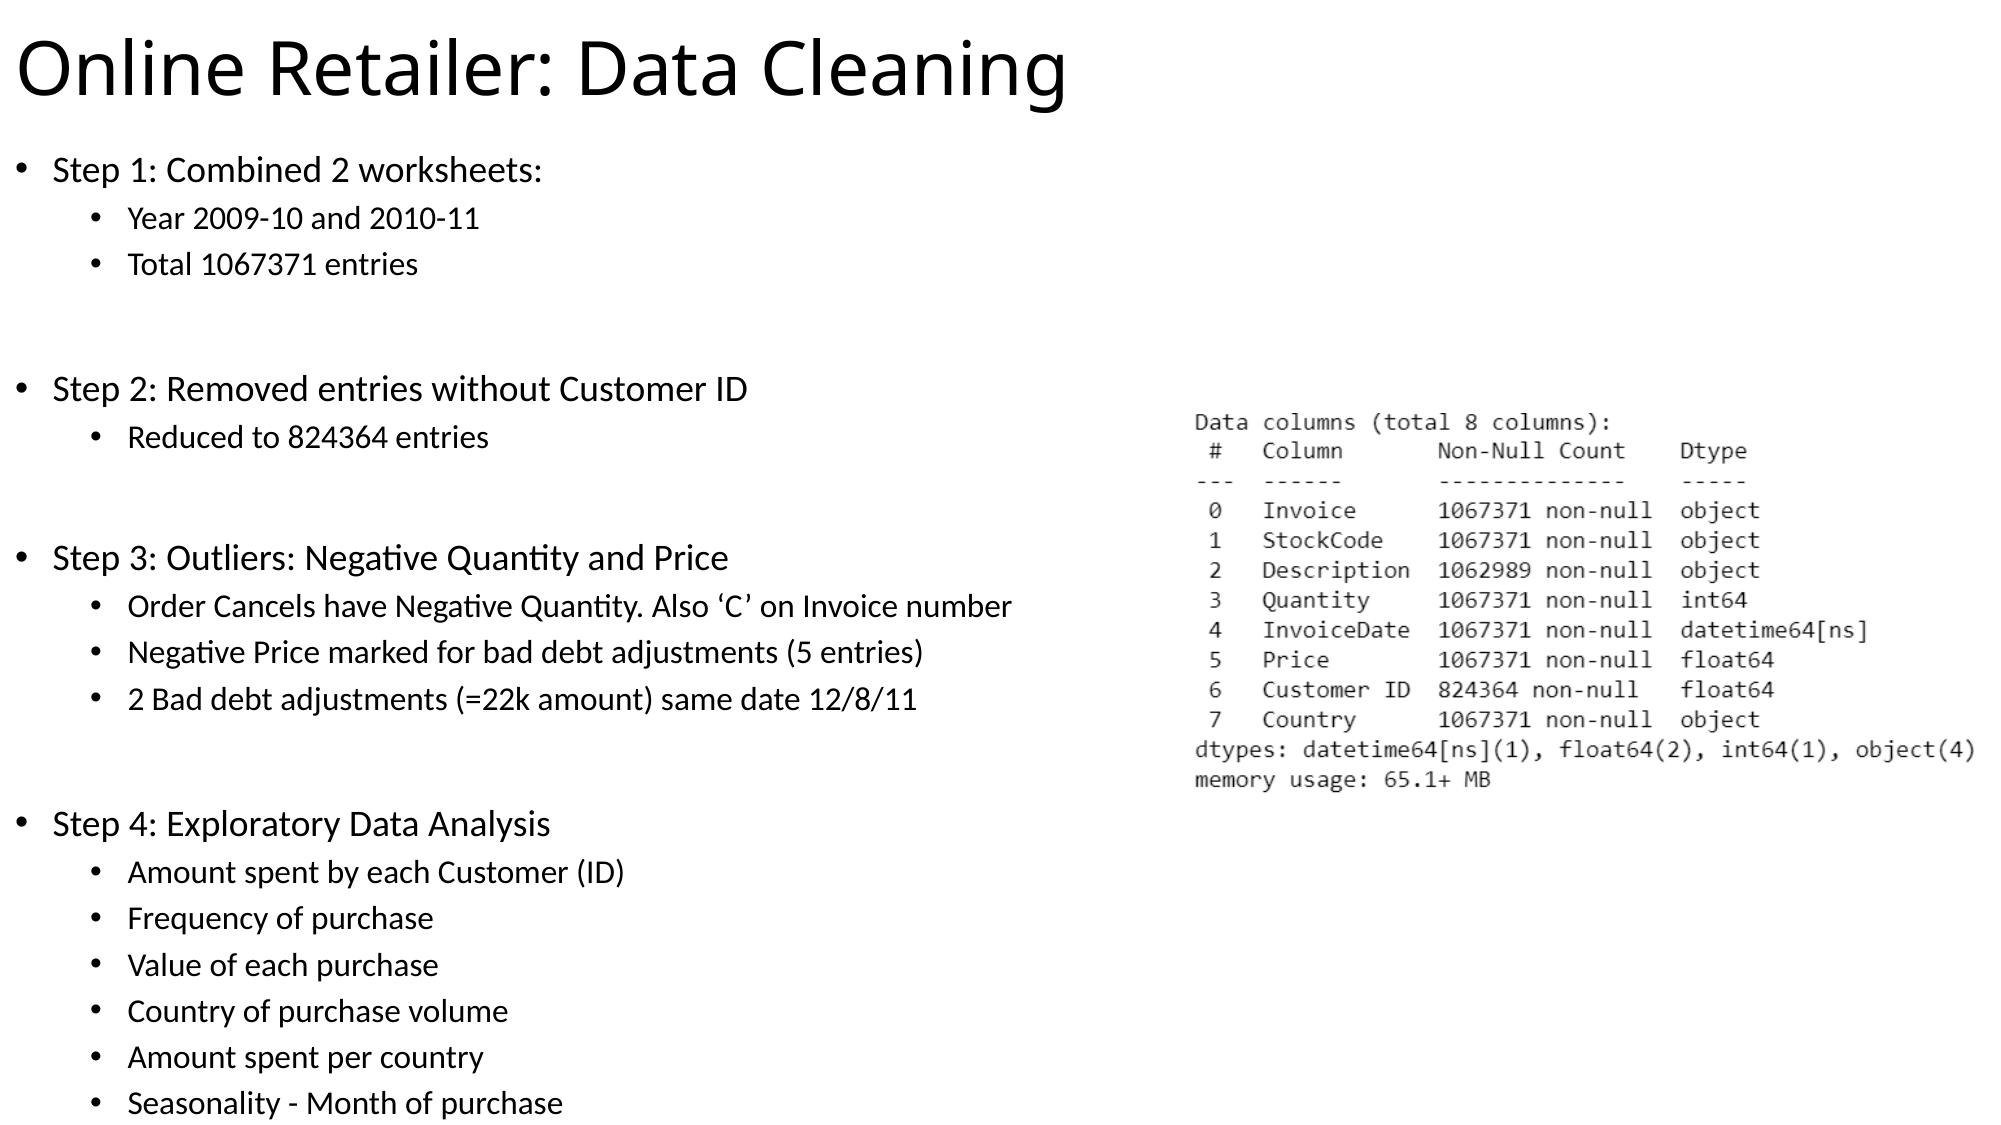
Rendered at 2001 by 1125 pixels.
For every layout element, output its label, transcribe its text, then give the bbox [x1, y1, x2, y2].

list Step 1: Combined 2 worksheets: Year 2009-10 and 2010-11 Total 1067371 entries Step 2: Removed entries without Customer ID Reduced to 824364 entries Step 3: Outliers: Negative Quantity and Price Order Cancels have Negative Quantity. Also ‘C’ on Invoice number Negative Price marked for bad debt adjustments (5 entries) 2 Bad debt adjustments (=22k amount) same date 12/8/11 Step 4: Exploratory Data Analysis Amount spent by each Customer (ID) Frequency of purchase Value of each purchase Country of purchase volume Amount spent per country Seasonality - Month of purchase [0, 142, 1466, 1125]
picture [1172, 413, 2000, 804]
title Online Retailer: Data Cleaning [0, 0, 2000, 143]
